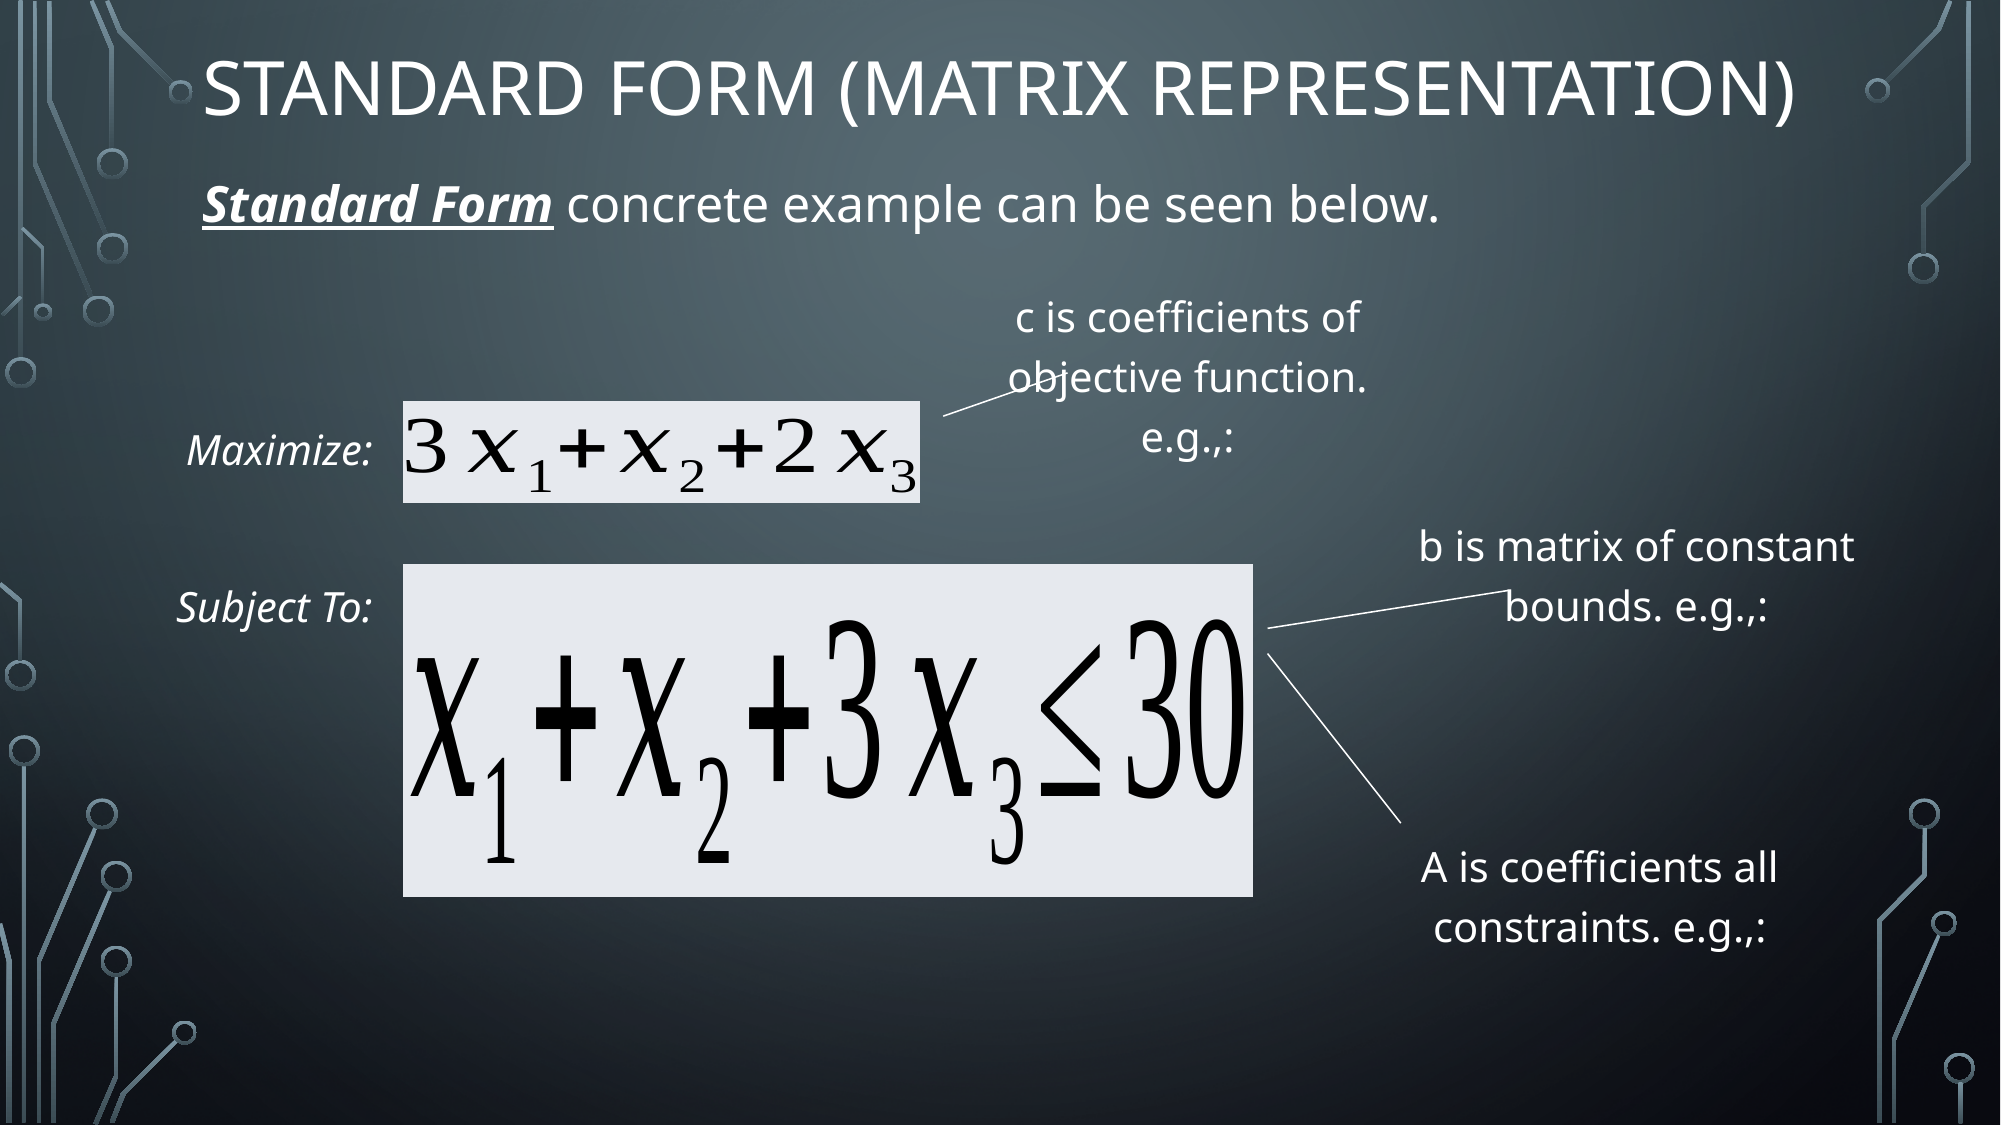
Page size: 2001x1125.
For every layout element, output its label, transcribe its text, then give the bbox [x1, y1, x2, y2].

list Standard Form concrete example can be seen below. [187, 152, 1855, 262]
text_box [1267, 590, 1509, 629]
text_box Maximize: [108, 405, 388, 496]
title Standard Form (Matrix Representation) [187, 20, 1813, 152]
text_box Subject To: [108, 563, 388, 654]
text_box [1267, 653, 1401, 824]
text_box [942, 372, 1068, 417]
